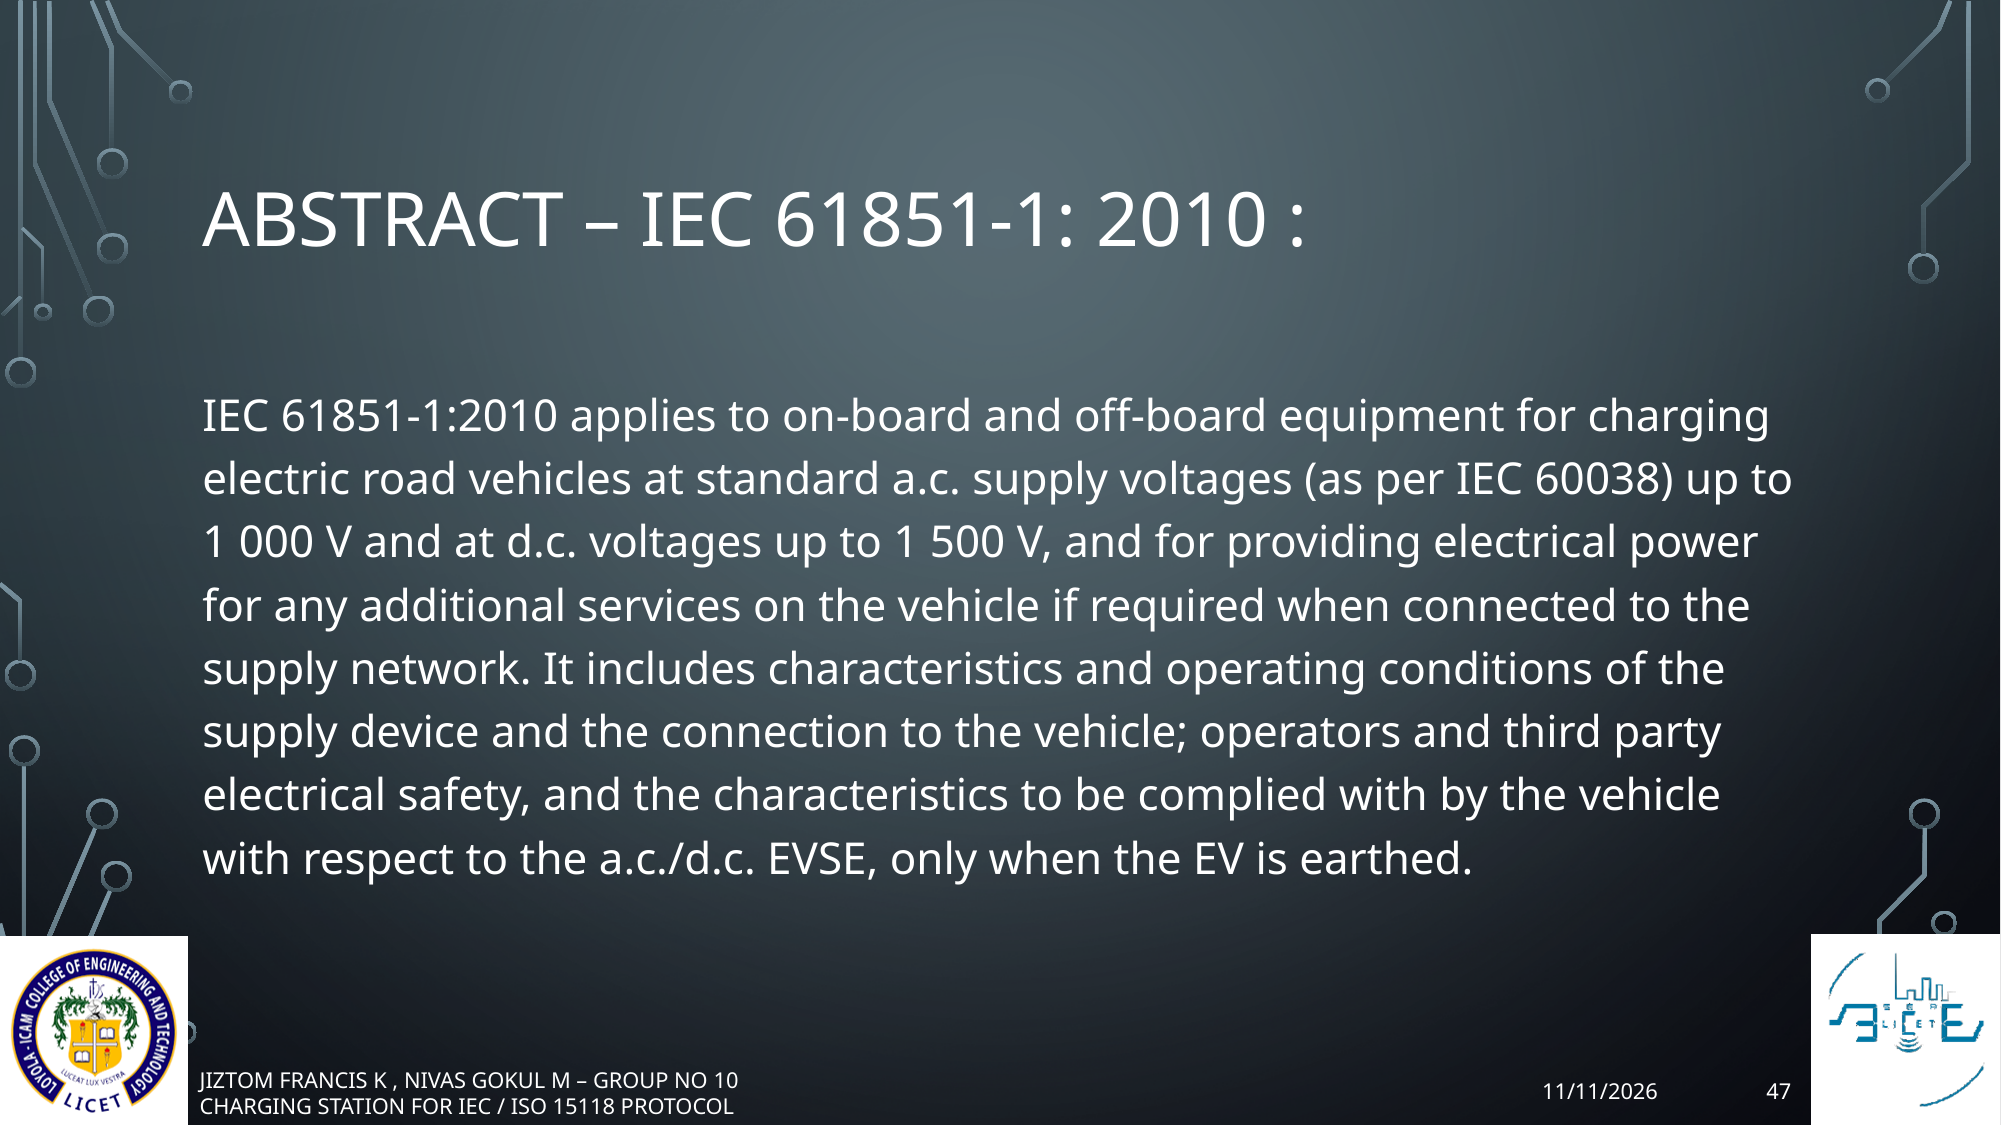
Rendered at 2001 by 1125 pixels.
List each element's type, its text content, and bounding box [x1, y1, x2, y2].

picture [0, 936, 188, 1125]
title Abstract – IEC 61851-1: 2010 : [187, 101, 1813, 344]
footer JIZTOM FRANCIS K , NIVAS GOKUL M – GROUP NO 10 CHARGING STATION FOR IEC / ISO 15118 PROTOCOL [184, 1062, 1209, 1123]
list IEC 61851-1:2010 applies to on-board and off-board equipment for charging electric road vehicles at standard a.c. supply voltages (as per IEC 60038) up to 1 000 V and at d.c. voltages up to 1 500 V, and for providing electrical power for any additional services on the vehicle if required when connected to the supply network. It includes characteristics and operating conditions of the supply device and the connection to the vehicle; operators and third party electrical safety, and the characteristics to be complied with by the vehicle with respect to the a.c./d.c. EVSE, only when the EV is earthed. [187, 369, 1813, 950]
picture [1810, 934, 2001, 1125]
slide_number 47 [1679, 1062, 1807, 1123]
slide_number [1222, 1062, 1673, 1123]
